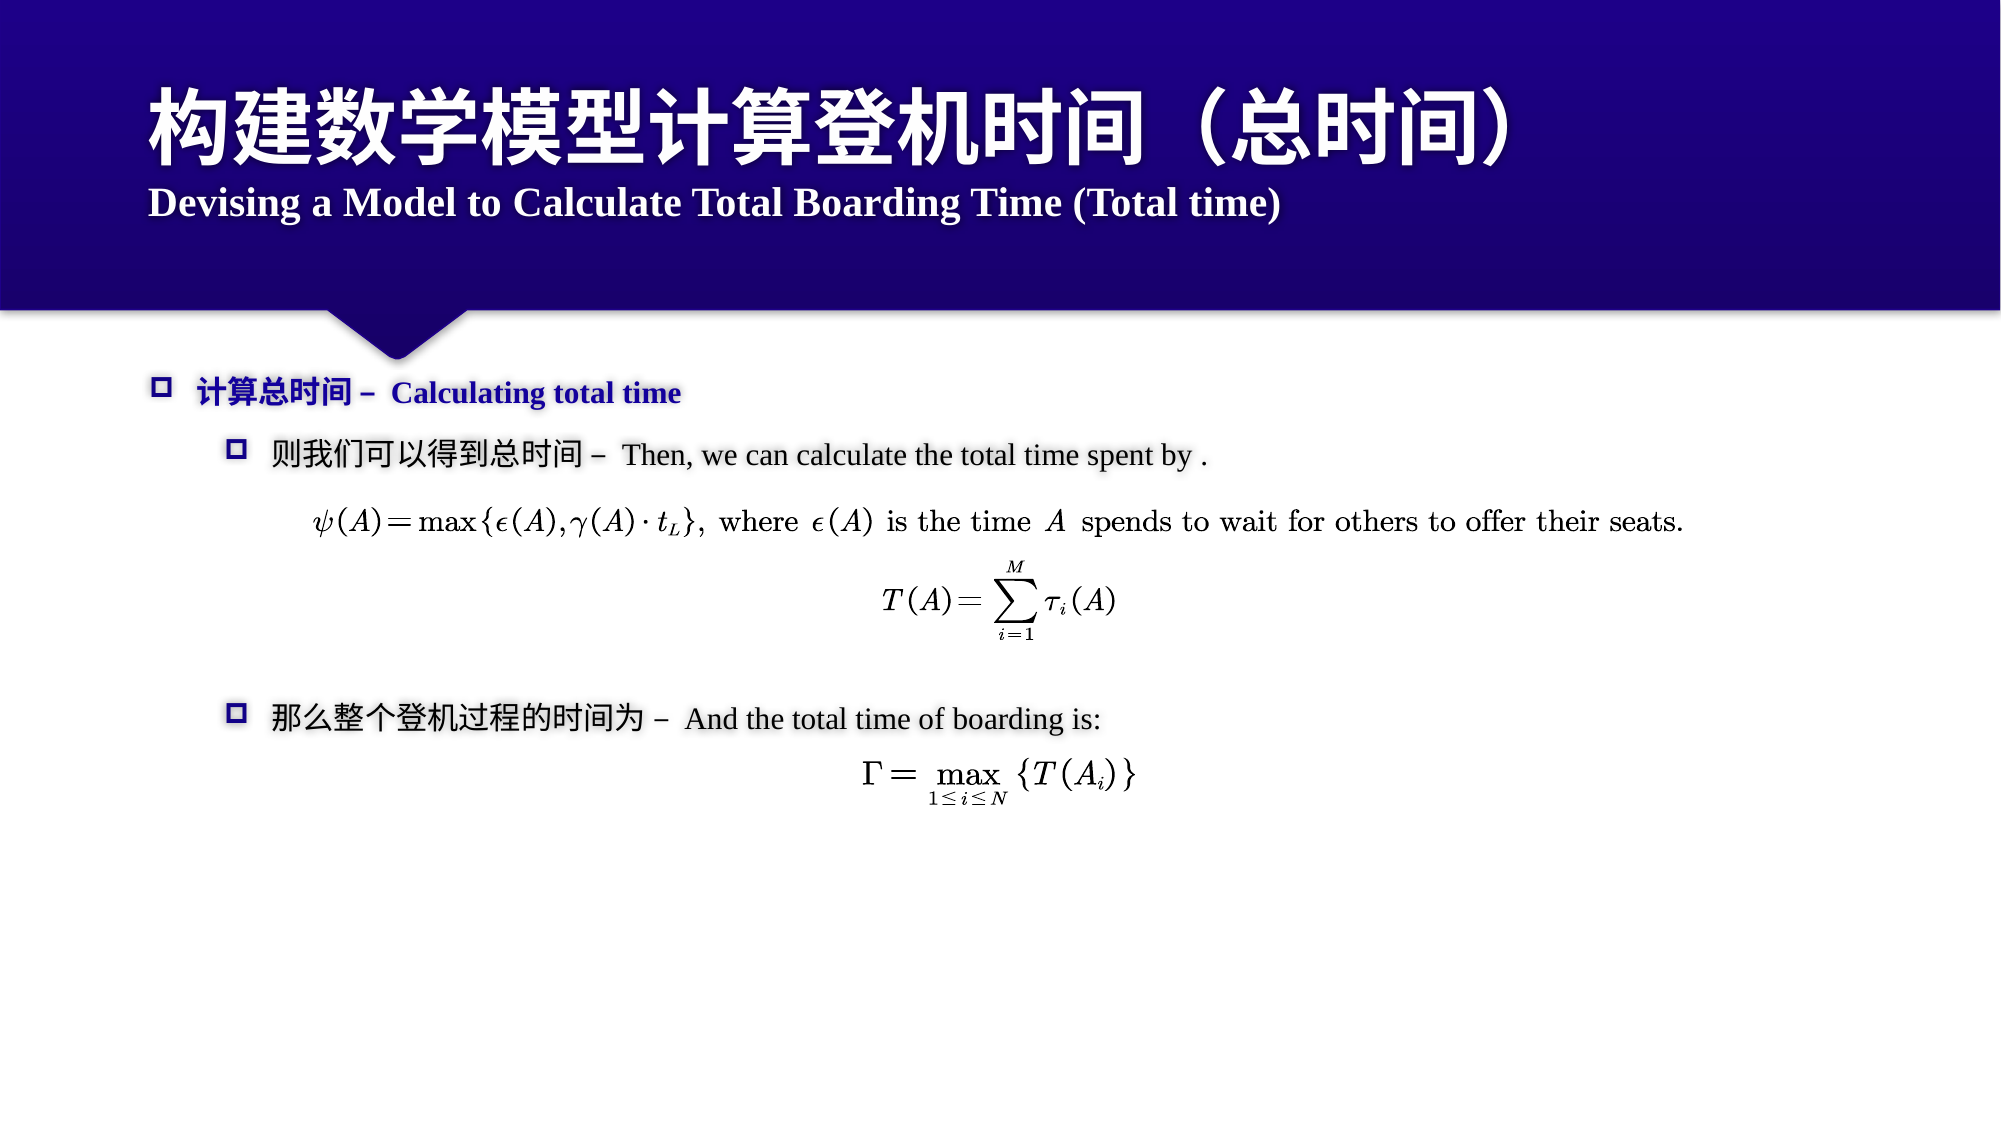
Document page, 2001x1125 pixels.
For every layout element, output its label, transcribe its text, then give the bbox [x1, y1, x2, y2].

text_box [309, 498, 1691, 652]
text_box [859, 748, 1141, 821]
title 构建数学模型计算登机时间（总时间） Devising a Model to Calculate Total Boarding Time (Total time) [132, 73, 1868, 233]
